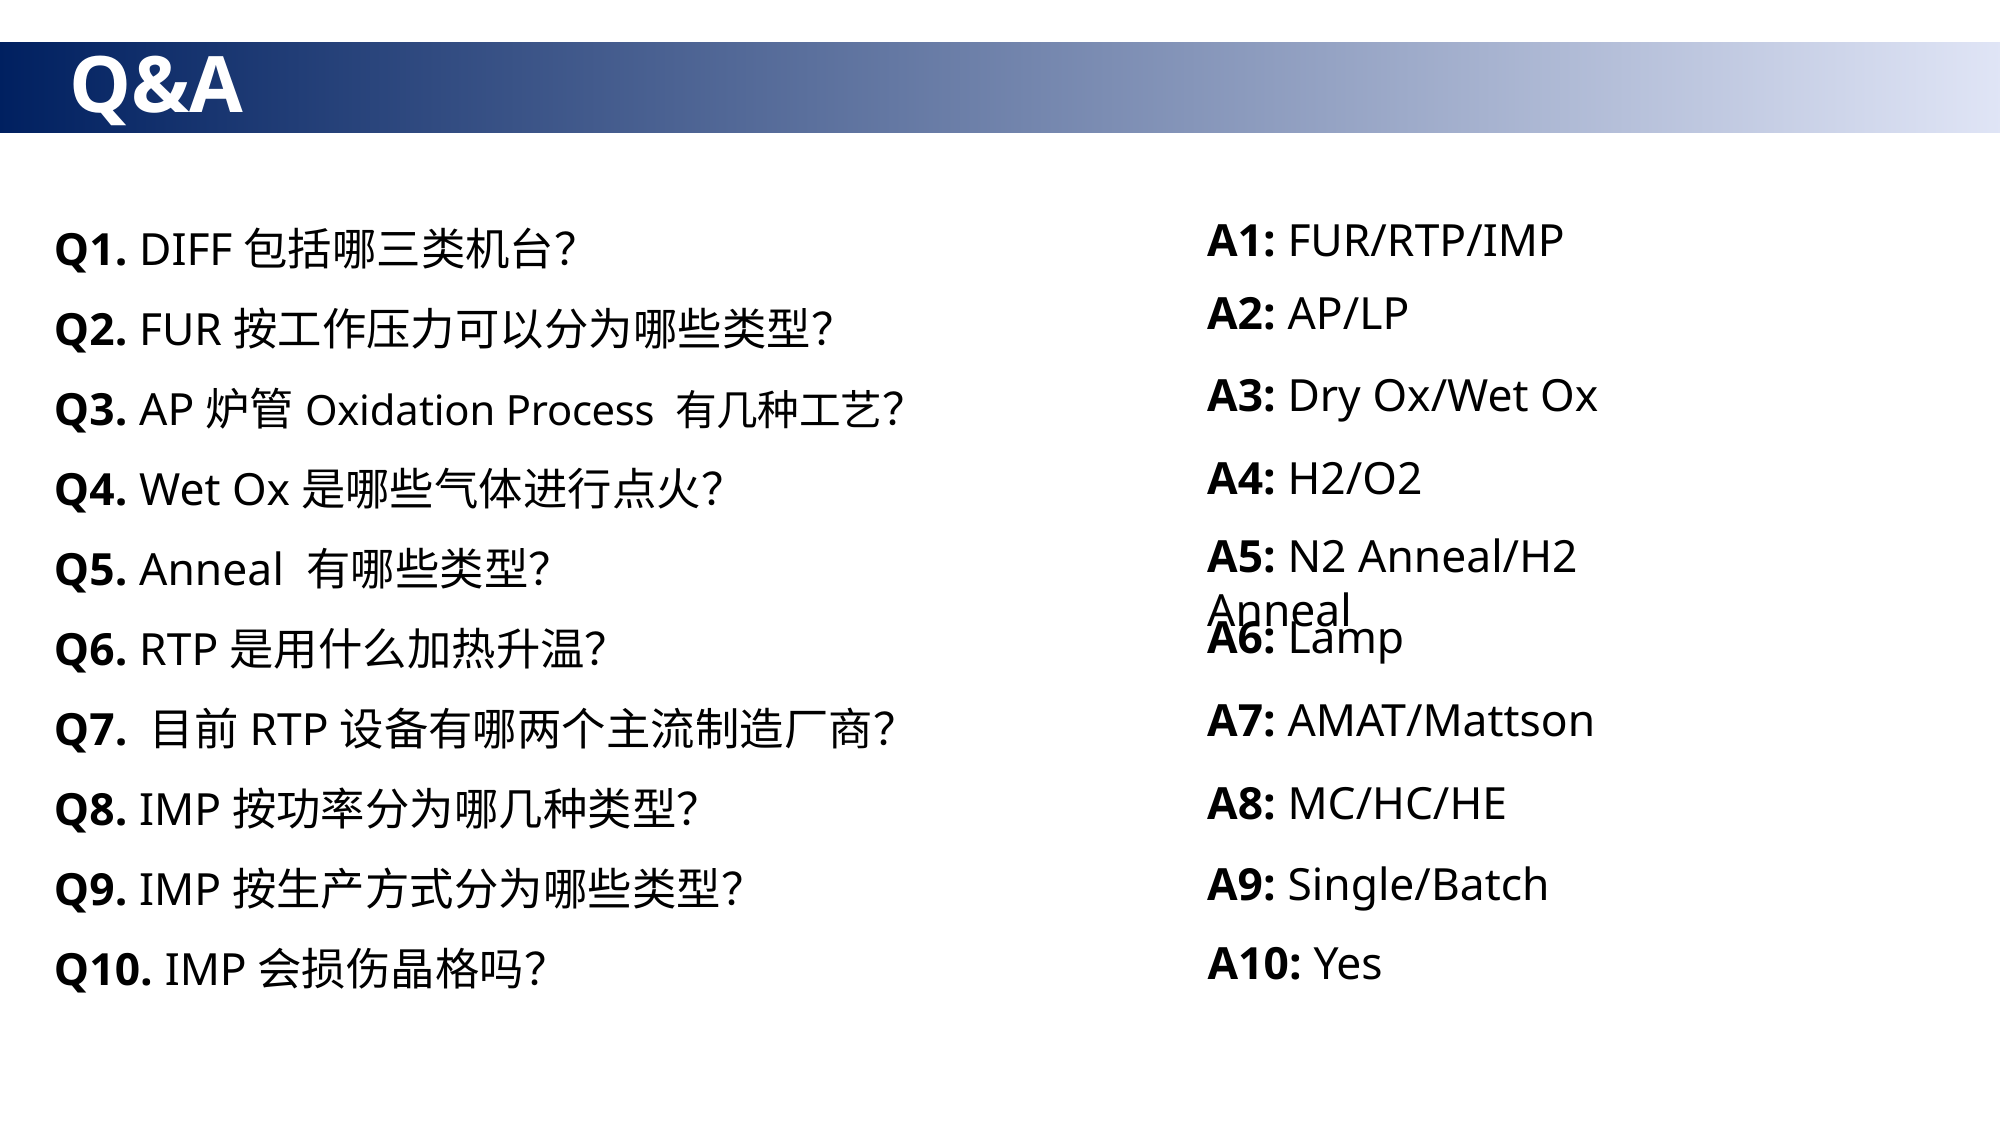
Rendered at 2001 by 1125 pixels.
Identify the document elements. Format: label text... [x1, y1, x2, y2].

text_box A7: AMAT/Mattson [1192, 684, 1996, 753]
text_box Q1. DIFF包括哪三类机台？ Q2. FUR按工作压力可以分为哪些类型？ Q3. AP炉管Oxidation Process 有几种工艺？ Q4. Wet Ox是哪些气体进行点火？ Q5. Anneal 有哪些类型？ Q6. RTP是用什么加热升温？ Q7. 目前RTP设备有哪两个主流制造厂商？ Q8. IMP按功率分为哪几种类型？ Q9. IMP按生产方式分为哪些类型？ Q10. IMP会损伤晶格吗？ [39, 187, 1583, 1002]
text_box A9: Single/Batch [1192, 848, 2000, 917]
text_box A10: Yes [1192, 927, 2000, 996]
text_box A5: N2 Anneal/H2 Anneal [1192, 520, 1738, 601]
text_box A1: FUR/RTP/IMP [1192, 205, 1603, 274]
text_box A8: MC/HC/HE [1192, 767, 1996, 836]
text_box Q&A [55, 26, 811, 136]
text_box A4: H2/O2 [1192, 442, 1818, 511]
text_box A2: AP/LP [1192, 277, 1886, 346]
text_box A3: Dry Ox/Wet Ox [1192, 359, 1818, 428]
text_box A6: Lamp [1192, 601, 2000, 670]
